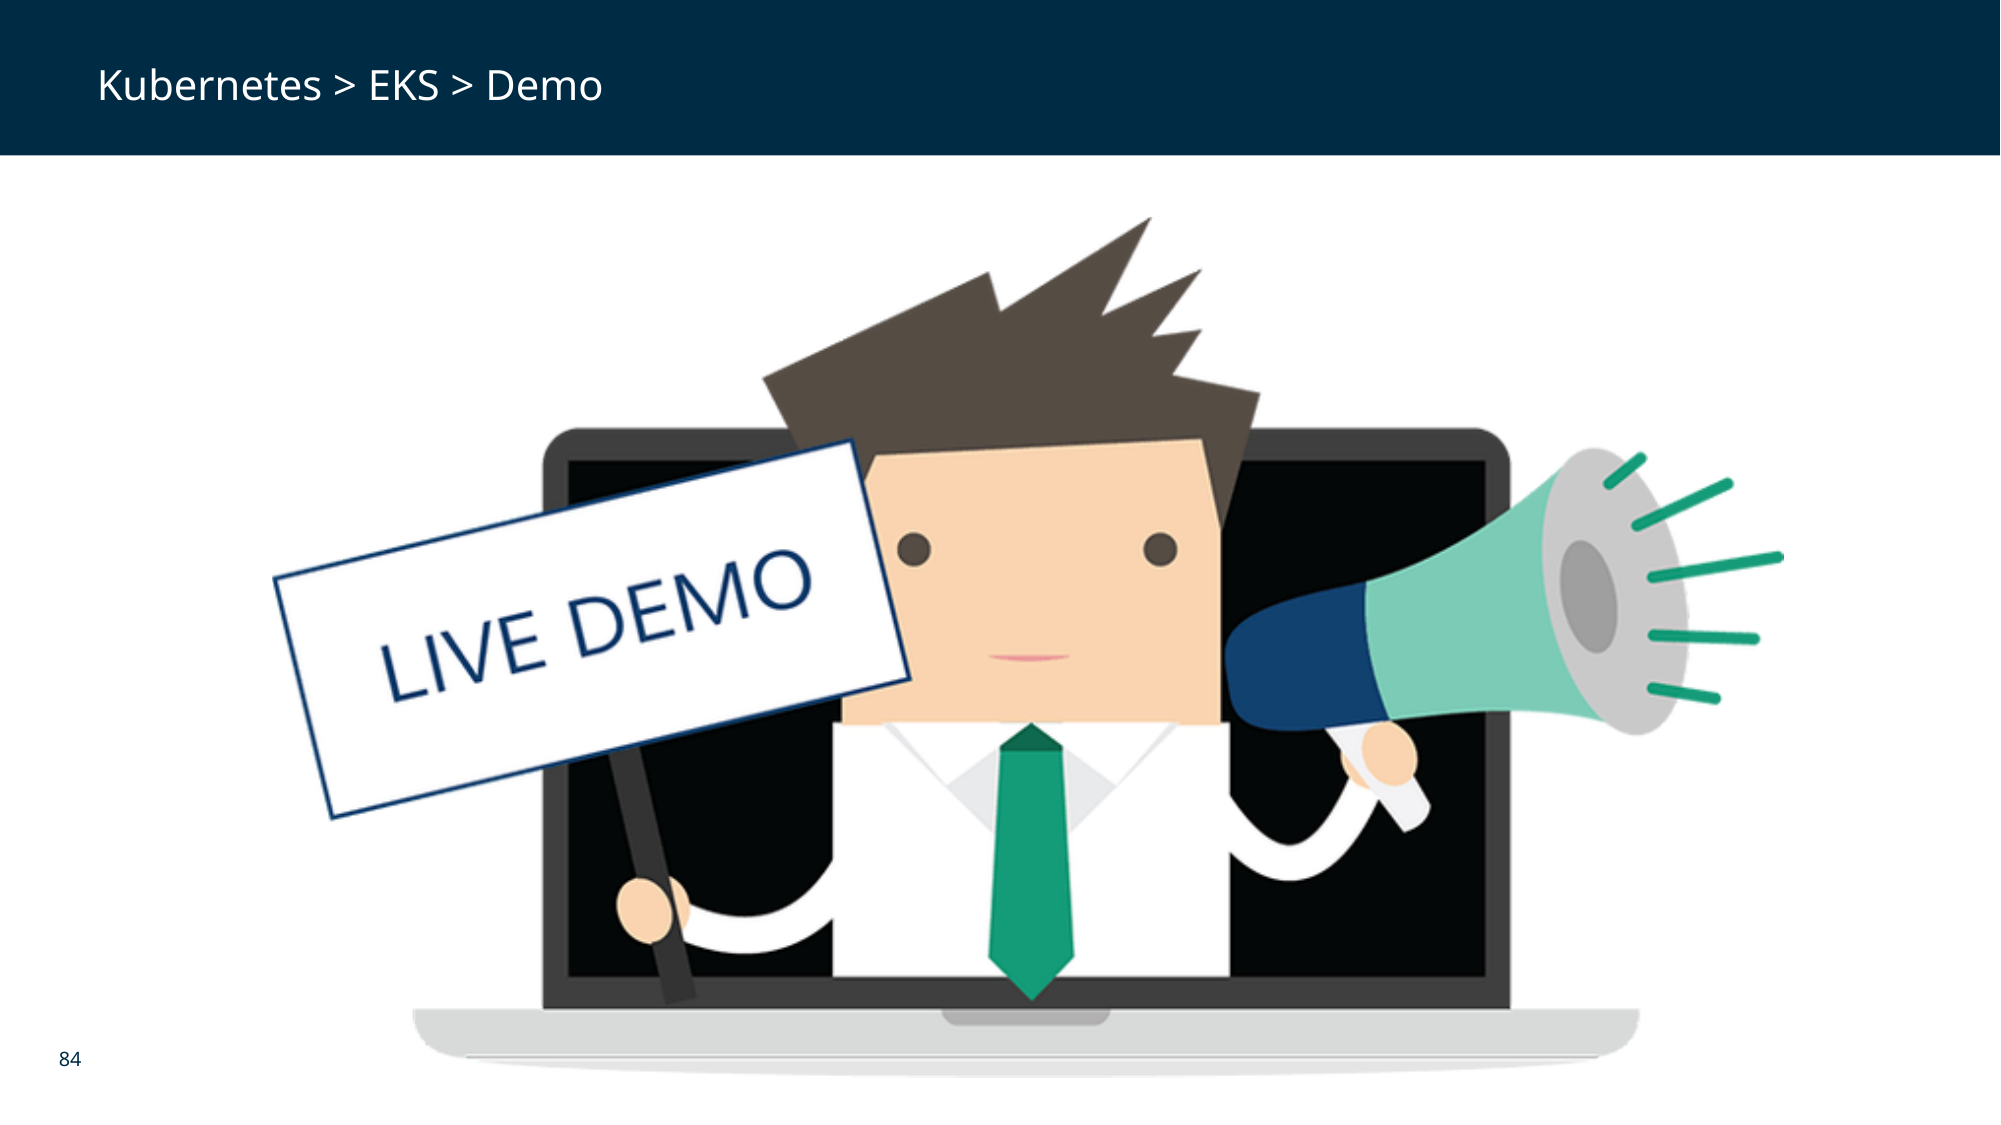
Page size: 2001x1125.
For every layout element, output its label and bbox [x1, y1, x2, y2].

text_box [0, 0, 2000, 156]
picture [272, 217, 1784, 1078]
